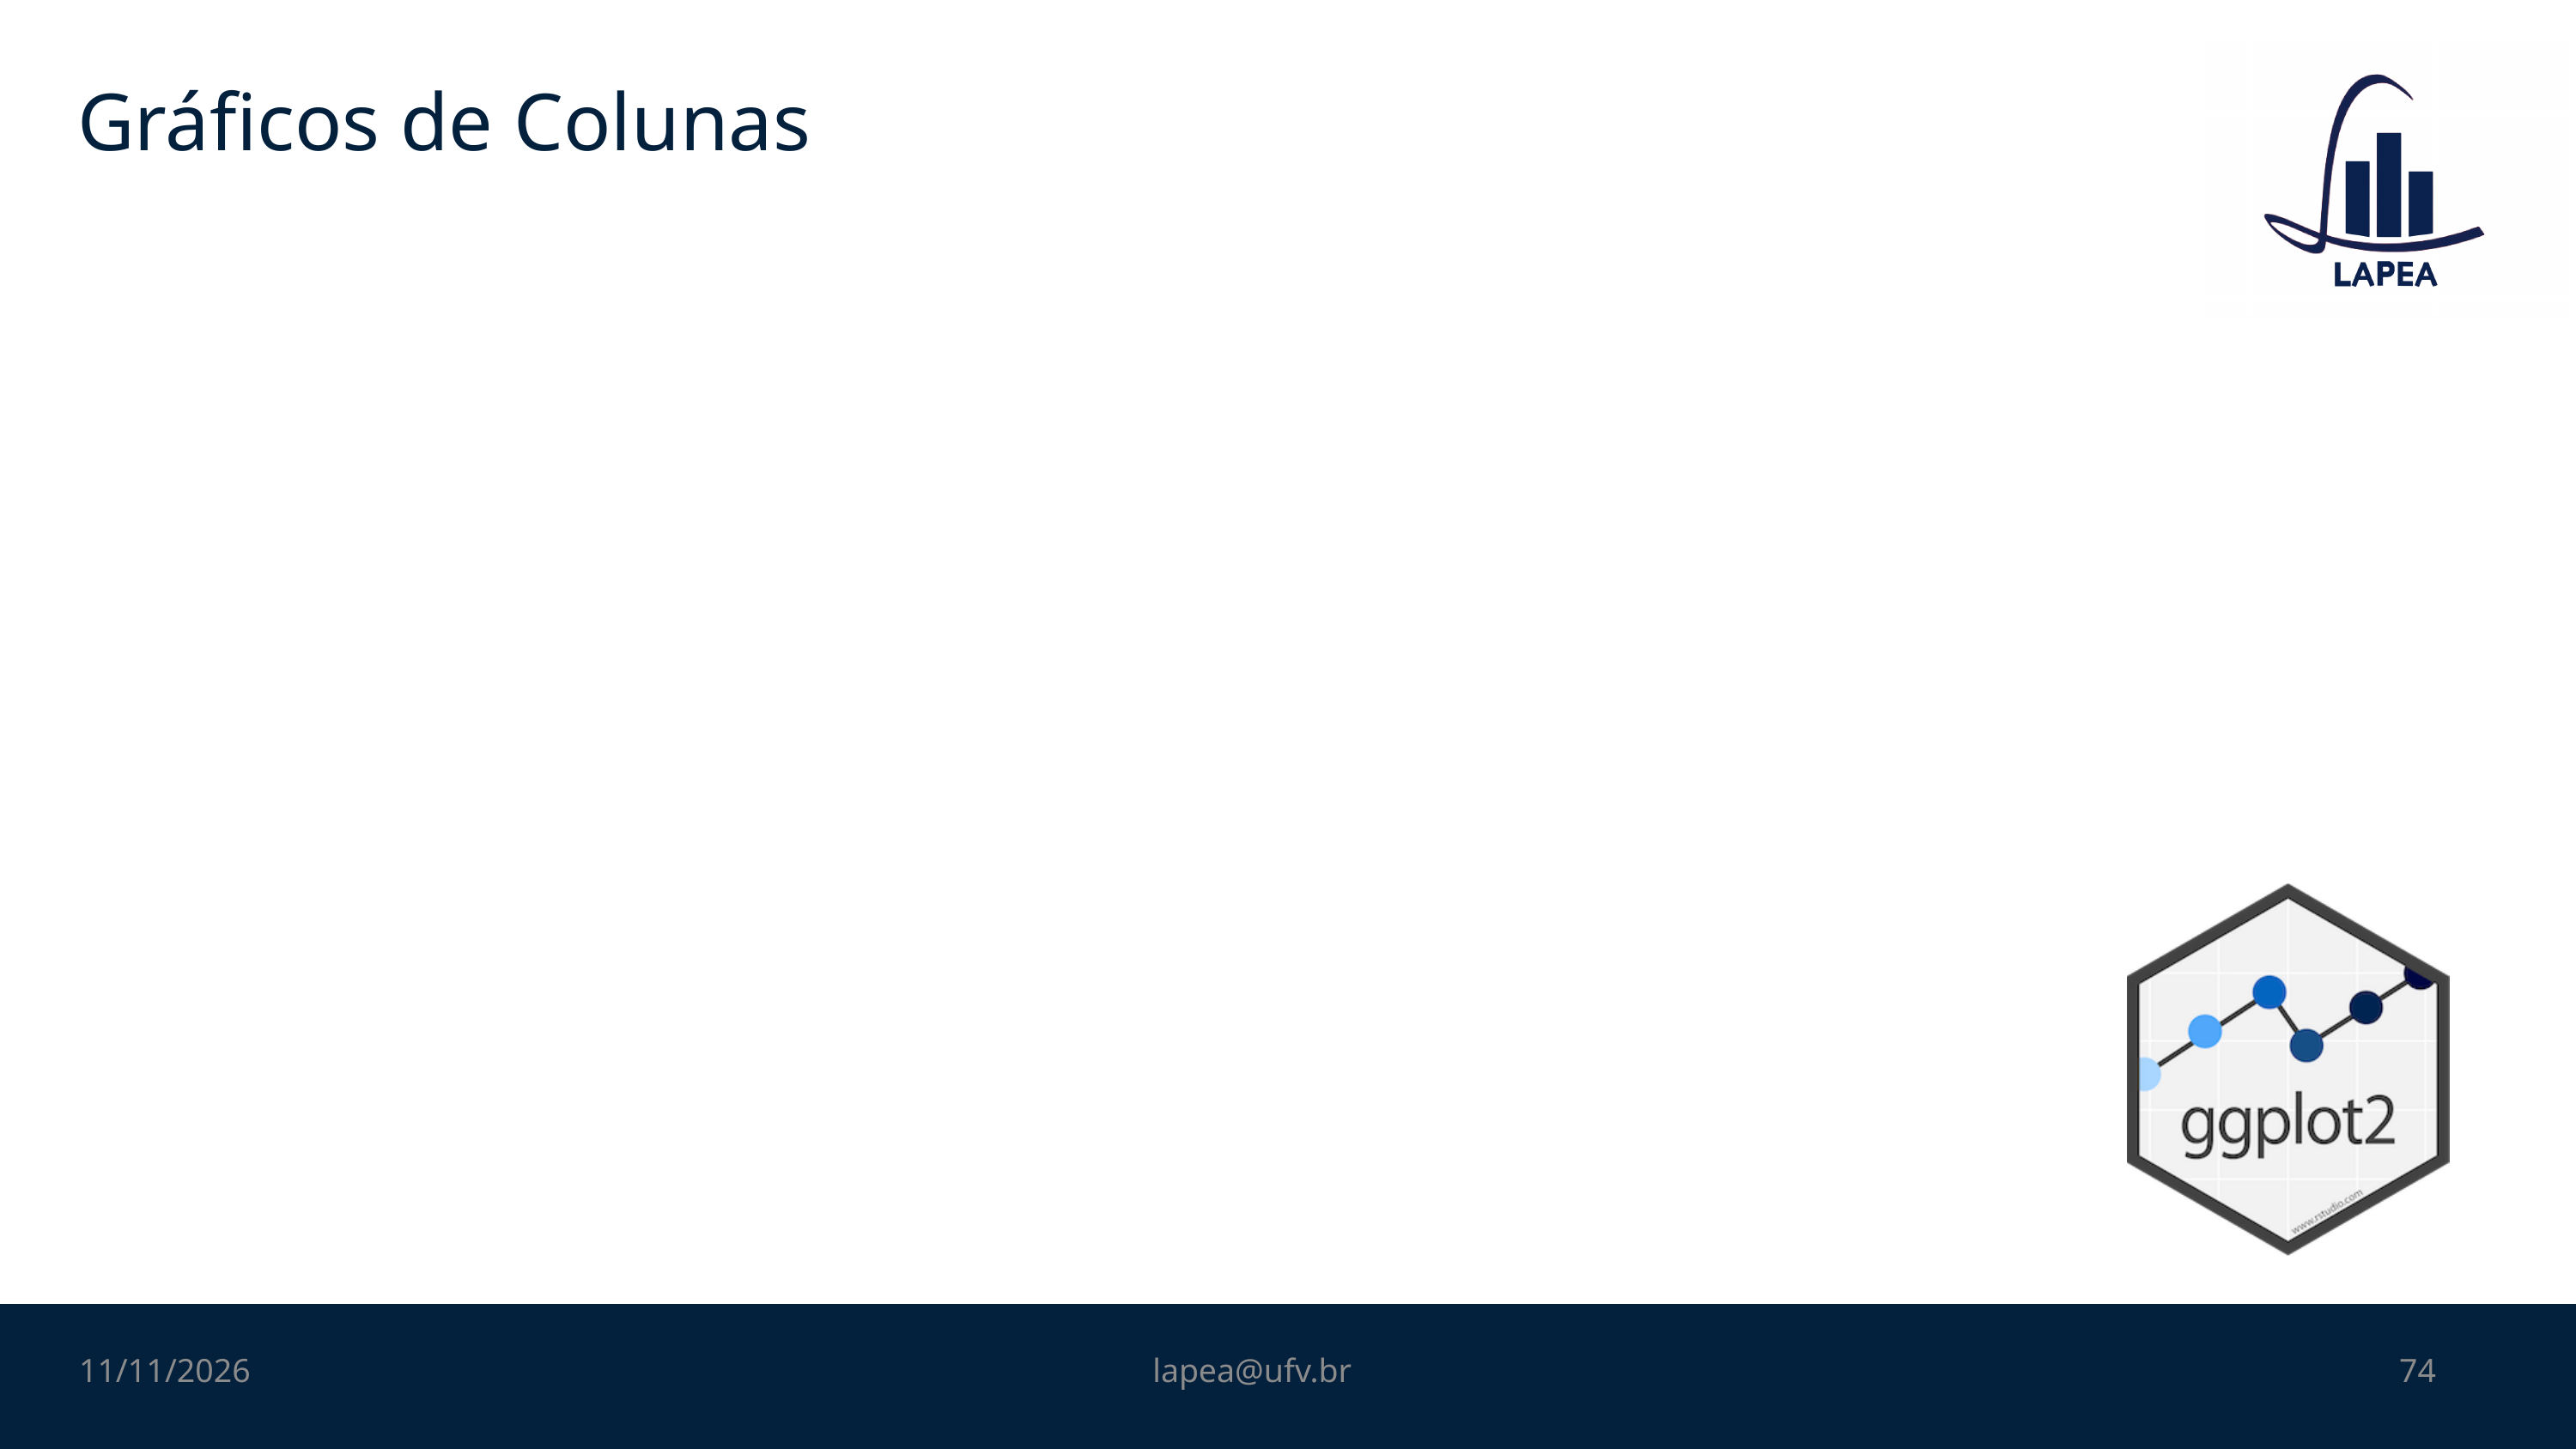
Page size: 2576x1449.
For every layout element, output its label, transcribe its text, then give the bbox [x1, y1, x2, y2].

picture [2200, 40, 2571, 318]
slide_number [66, 1346, 368, 1398]
footer lapea@ufv.br [410, 1346, 2095, 1398]
picture [2127, 883, 2450, 1257]
slide_number 74 [2148, 1346, 2450, 1398]
title Gráficos de Colunas [64, 39, 2190, 200]
